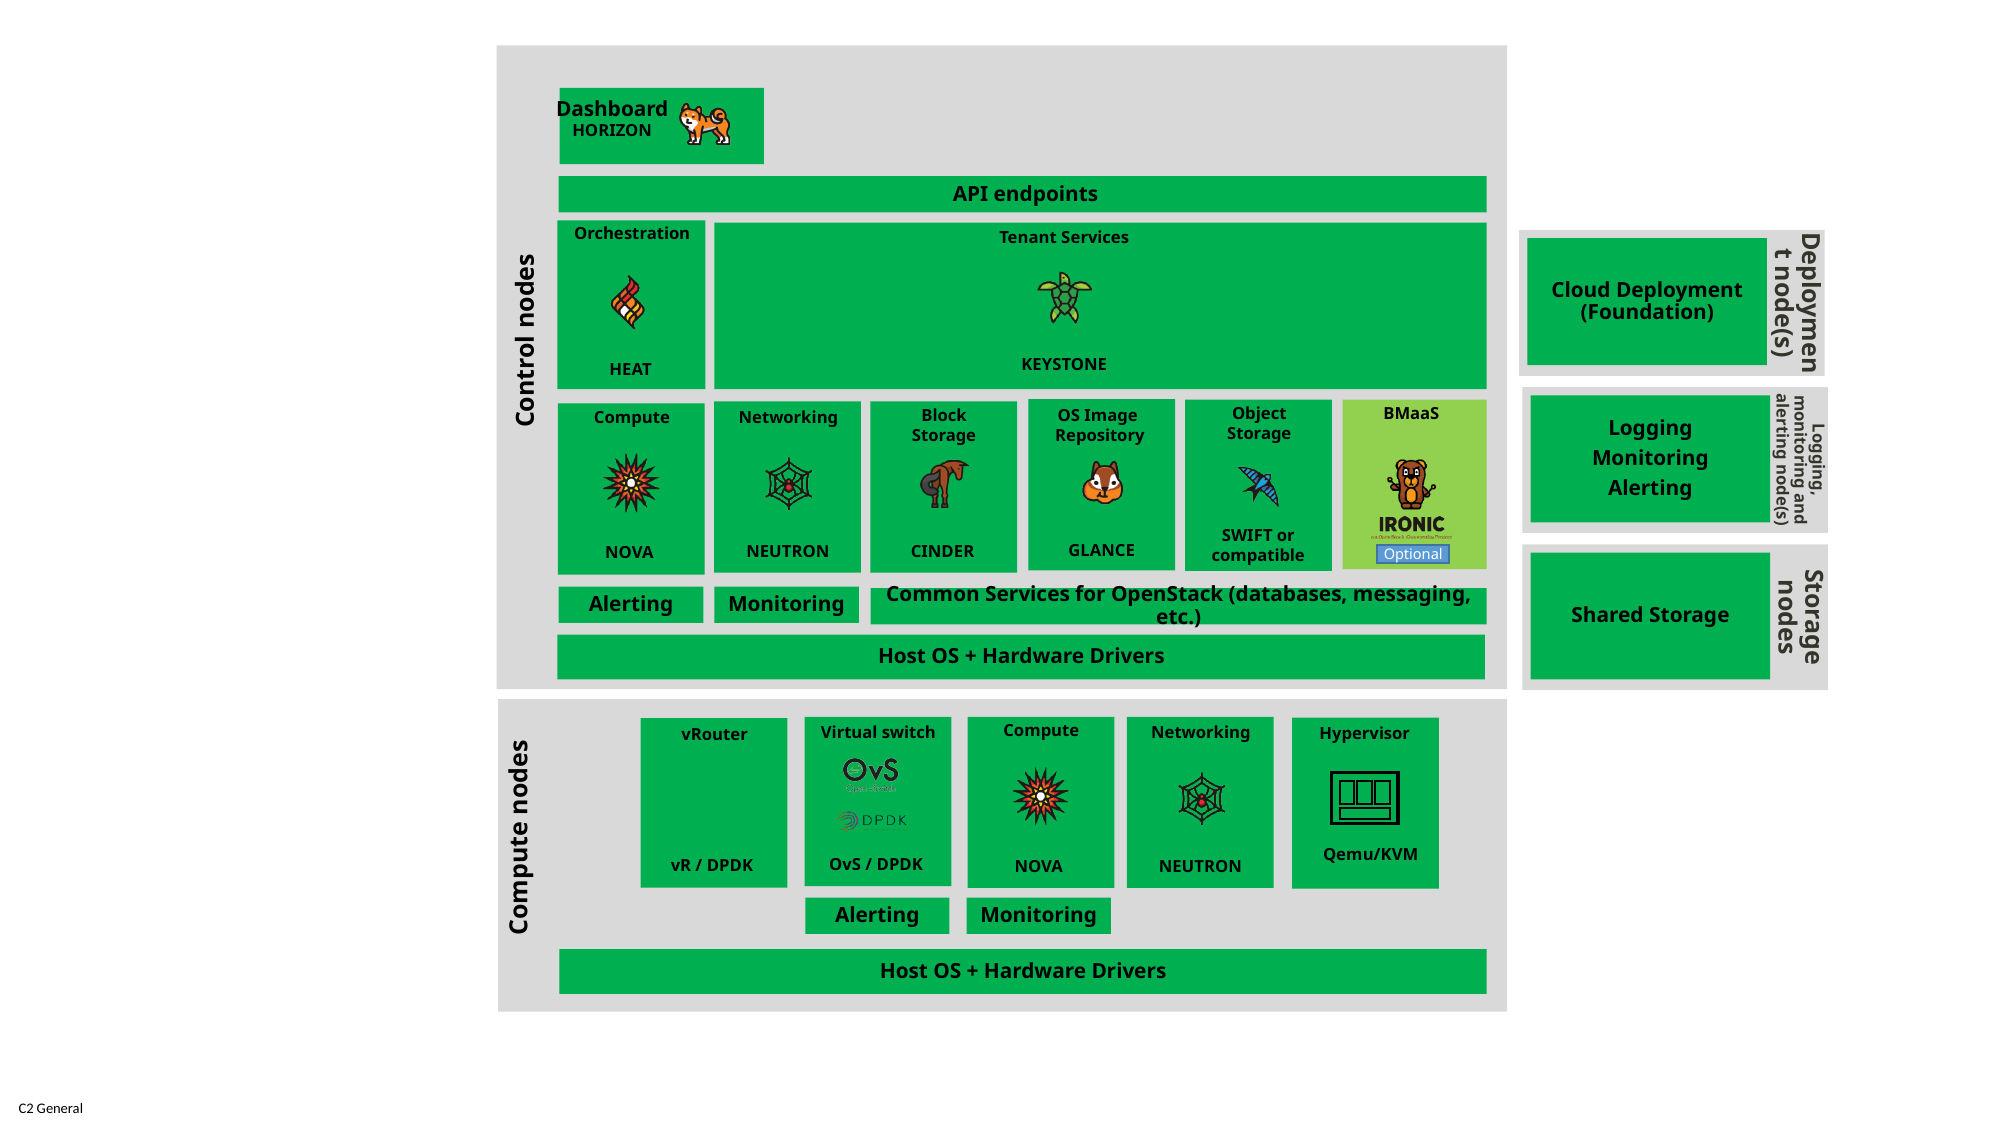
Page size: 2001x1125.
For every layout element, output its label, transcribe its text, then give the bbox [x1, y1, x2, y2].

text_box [714, 401, 862, 578]
picture [836, 801, 907, 841]
text_box [497, 698, 1508, 1013]
text_box Logging, monitoring and alerting node(s) [1521, 386, 1829, 534]
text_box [557, 220, 706, 390]
text_box Alerting [804, 897, 950, 935]
text_box Compute nodes [502, 733, 561, 936]
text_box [1027, 399, 1176, 571]
text_box Shared Storage [1530, 552, 1771, 681]
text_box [949, 226, 1179, 393]
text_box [1185, 399, 1332, 571]
text_box API endpoints [558, 175, 1488, 213]
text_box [1337, 399, 1487, 570]
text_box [557, 403, 706, 575]
text_box [713, 222, 1488, 390]
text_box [1126, 716, 1274, 893]
text_box Cloud Deployment (Foundation) [1526, 237, 1768, 366]
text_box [803, 716, 953, 887]
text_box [1291, 717, 1439, 889]
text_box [639, 718, 789, 888]
text_box Storage nodes [1521, 543, 1829, 691]
picture [843, 758, 900, 794]
text_box Alerting [558, 586, 704, 624]
text_box Logging Monitoring Alerting [1530, 394, 1771, 523]
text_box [966, 716, 1116, 888]
text_box Host OS + Hardware Drivers [556, 634, 1486, 680]
text_box Common Services for OpenStack (databases, messaging, etc.) [869, 587, 1488, 625]
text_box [870, 401, 1018, 573]
text_box [496, 44, 1508, 690]
text_box Monitoring [966, 897, 1112, 935]
text_box Host OS + Hardware Drivers [558, 948, 1488, 995]
text_box Deployment node(s) [1518, 229, 1826, 377]
text_box Monitoring [713, 586, 860, 624]
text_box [554, 81, 764, 165]
text_box Control nodes [508, 238, 545, 428]
